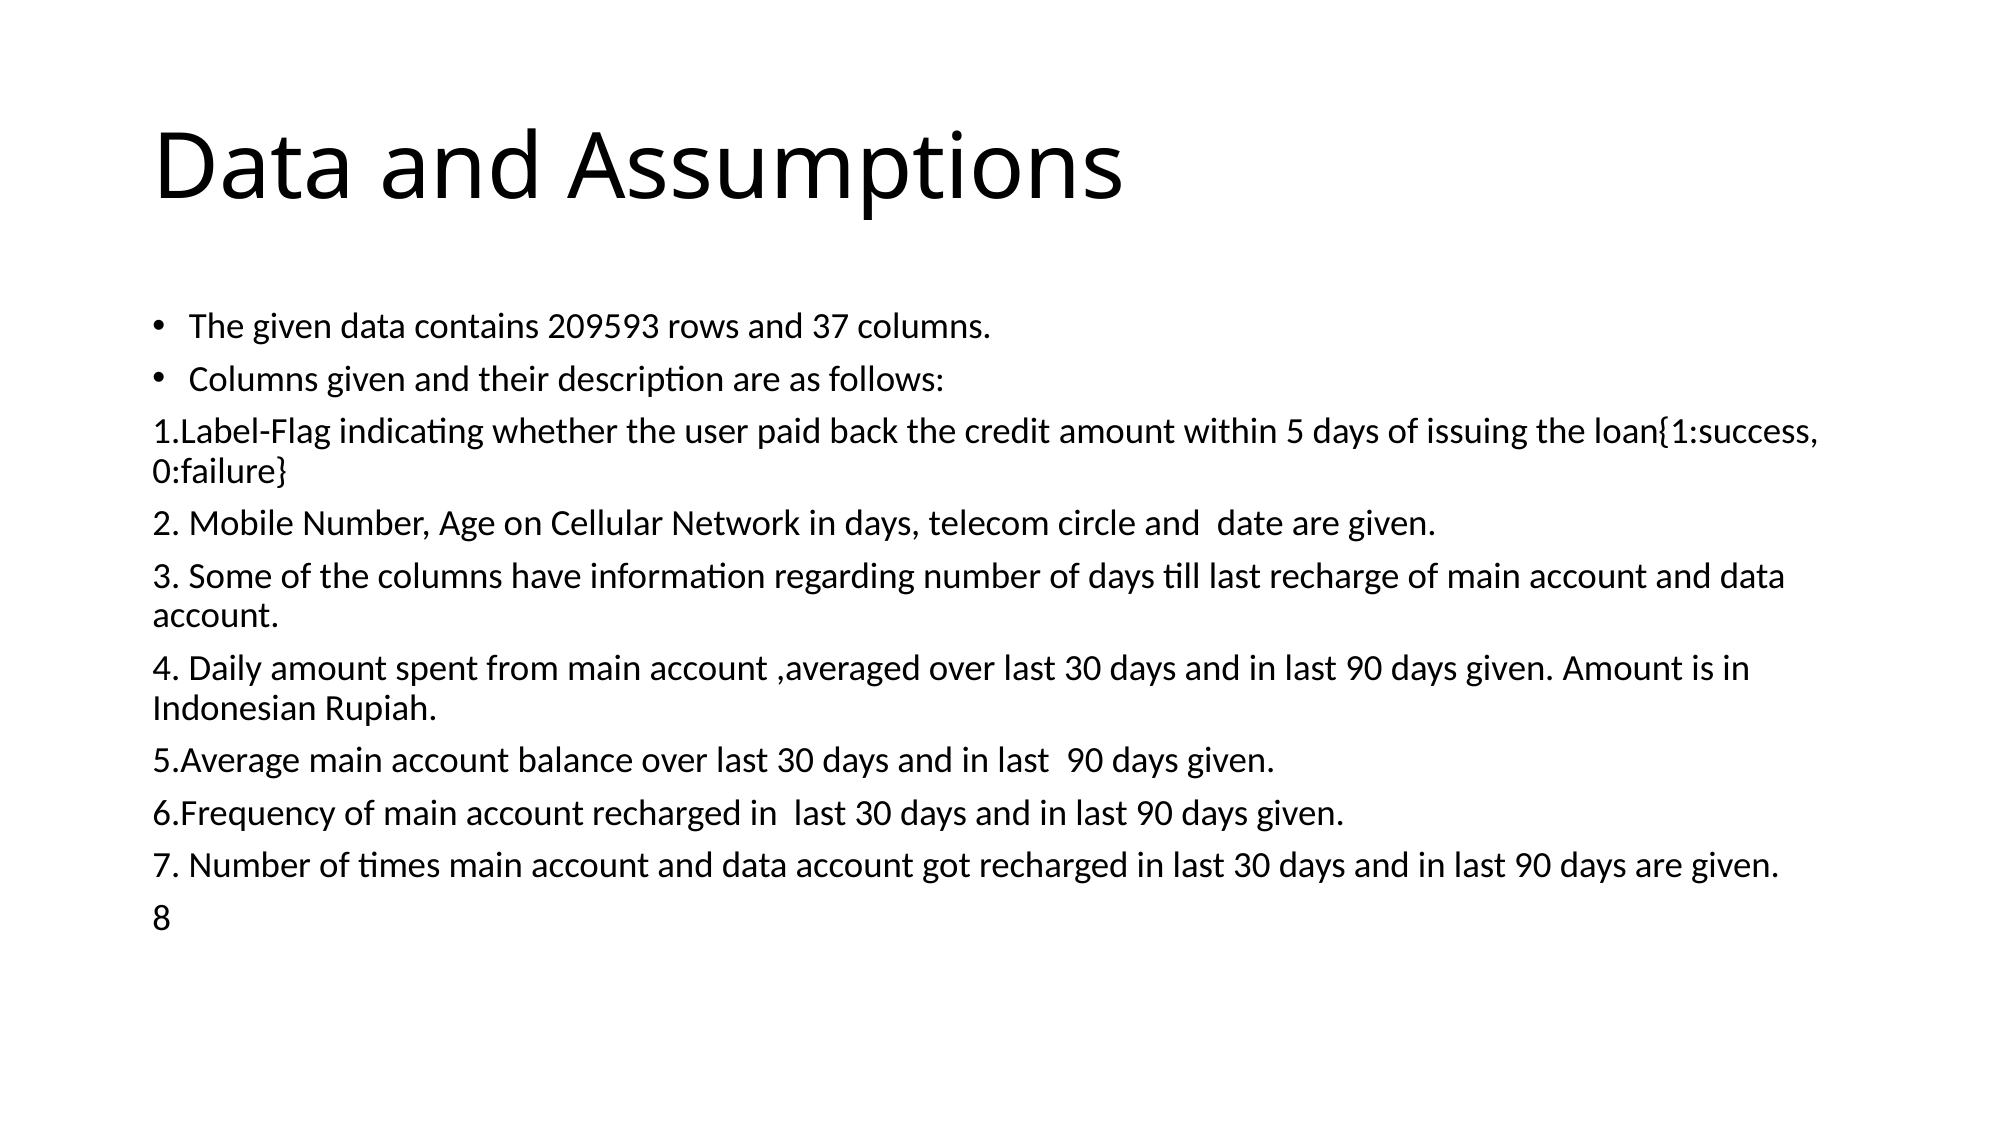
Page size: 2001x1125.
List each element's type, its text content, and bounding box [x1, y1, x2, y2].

title Data and Assumptions [137, 59, 1863, 278]
list The given data contains 209593 rows and 37 columns. Columns given and their description are as follows: 1.Label-Flag indicating whether the user paid back the credit amount within 5 days of issuing the loan{1:success, 0:failure} 2. Mobile Number, Age on Cellular Network in days, telecom circle and date are given. 3. Some of the columns have information regarding number of days till last recharge of main account and data account. 4. Daily amount spent from main account ,averaged over last 30 days and in last 90 days given. Amount is in Indonesian Rupiah. 5.Average main account balance over last 30 days and in last 90 days given. 6.Frequency of main account recharged in last 30 days and in last 90 days given. 7. Number of times main account and data account got recharged in last 30 days and in last 90 days are given. 8 [137, 299, 1863, 1014]
